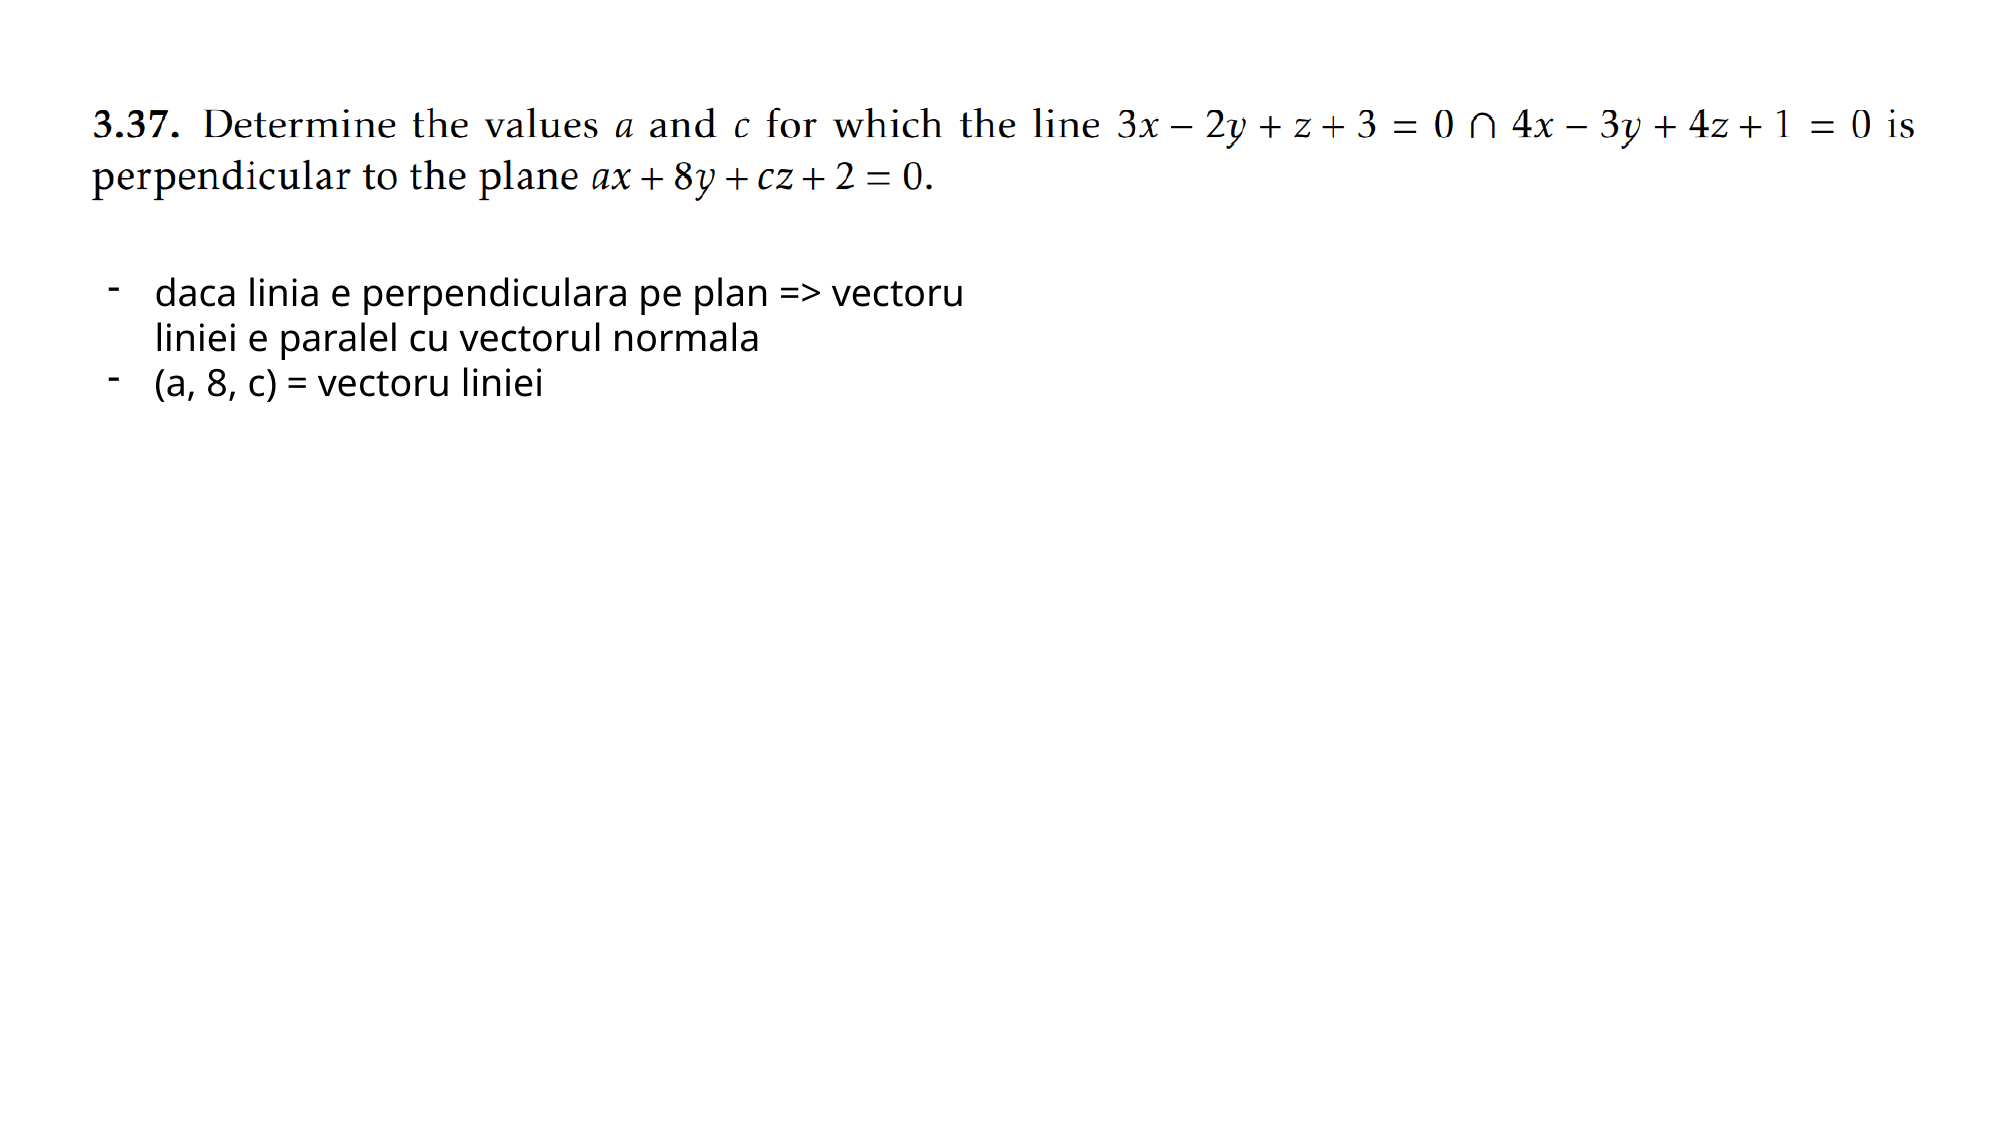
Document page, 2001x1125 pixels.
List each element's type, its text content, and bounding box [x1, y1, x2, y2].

picture [71, 78, 1929, 206]
text_box daca linia e perpendiculara pe plan => vectoru liniei e paralel cu vectorul normala (a, 8, c) = vectoru liniei [92, 261, 1069, 412]
